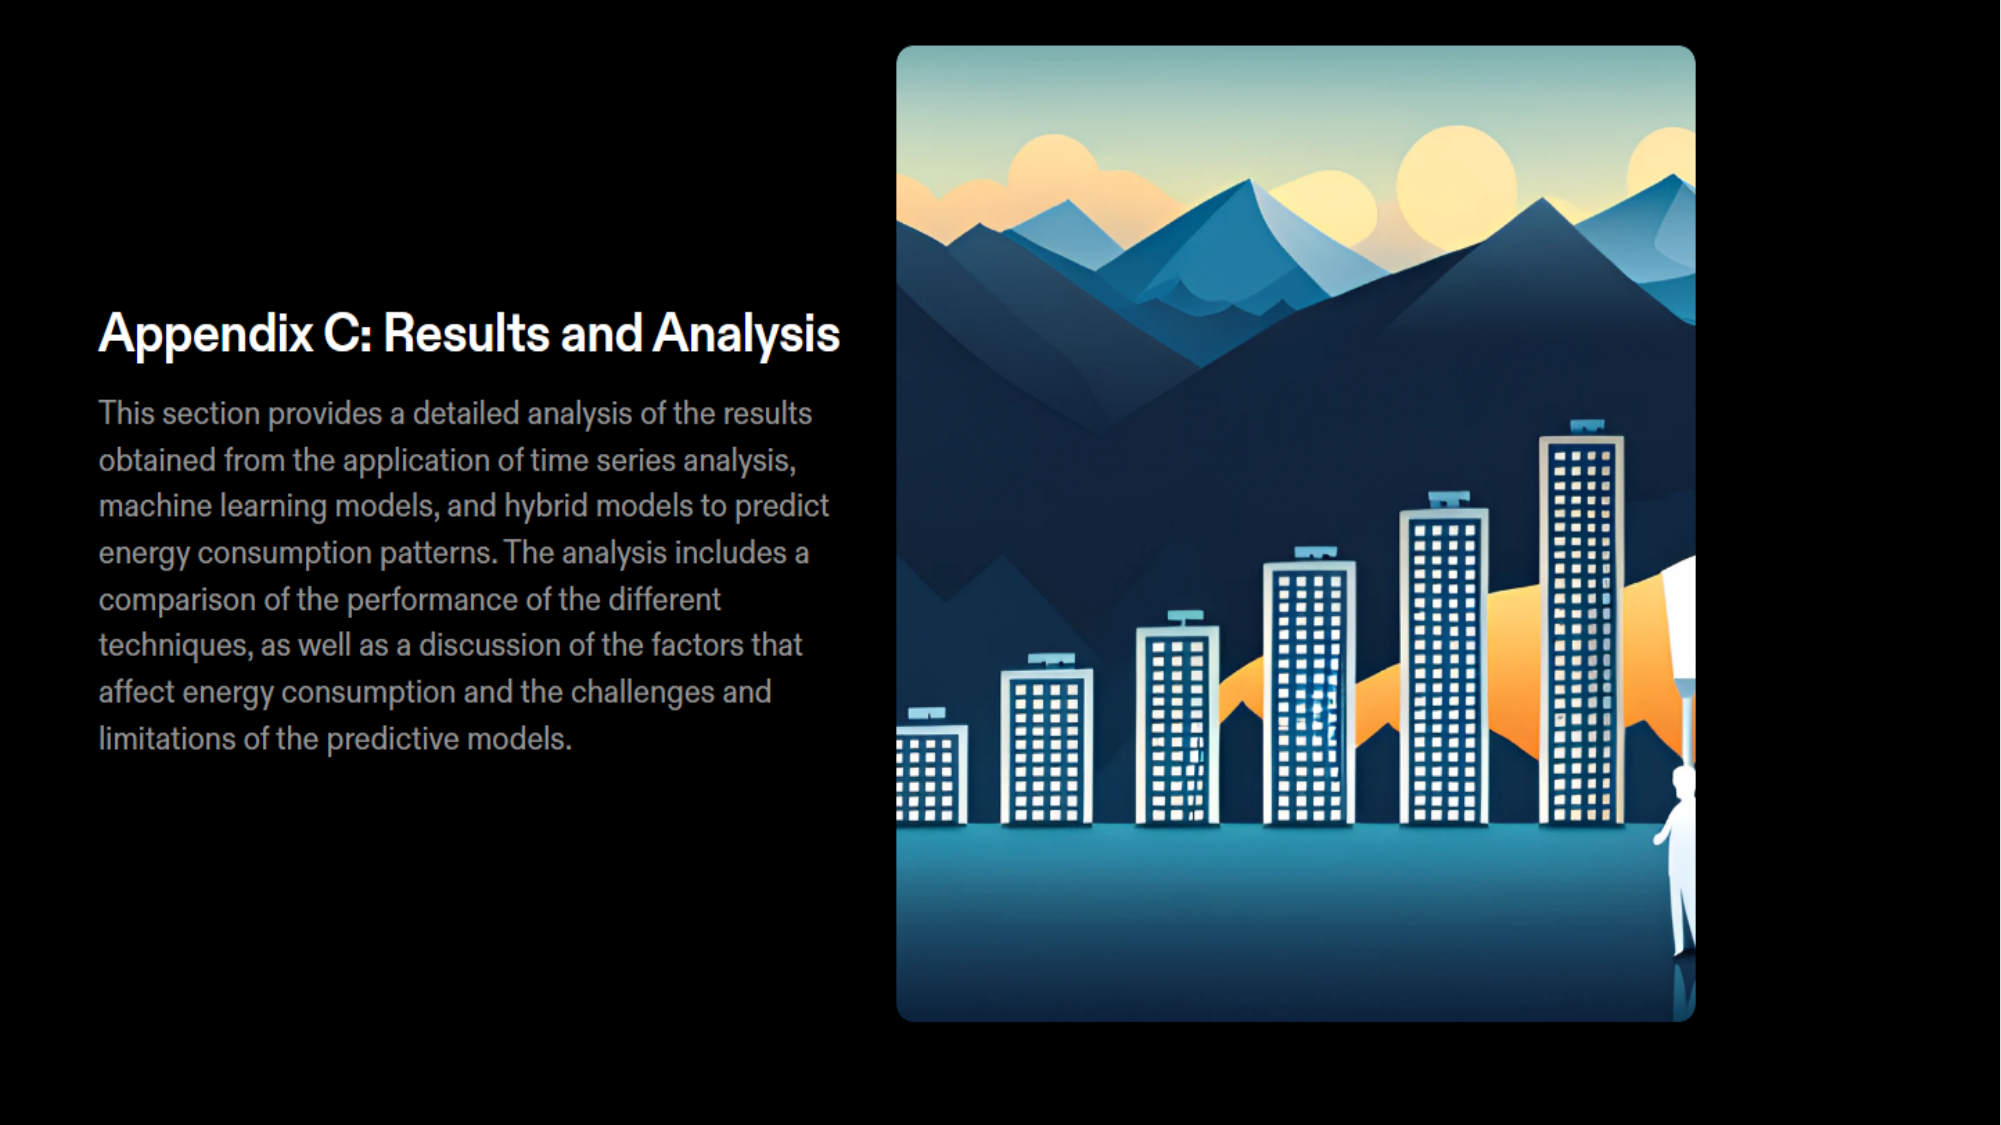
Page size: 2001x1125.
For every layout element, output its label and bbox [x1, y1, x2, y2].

list [0, 0, 2000, 1125]
